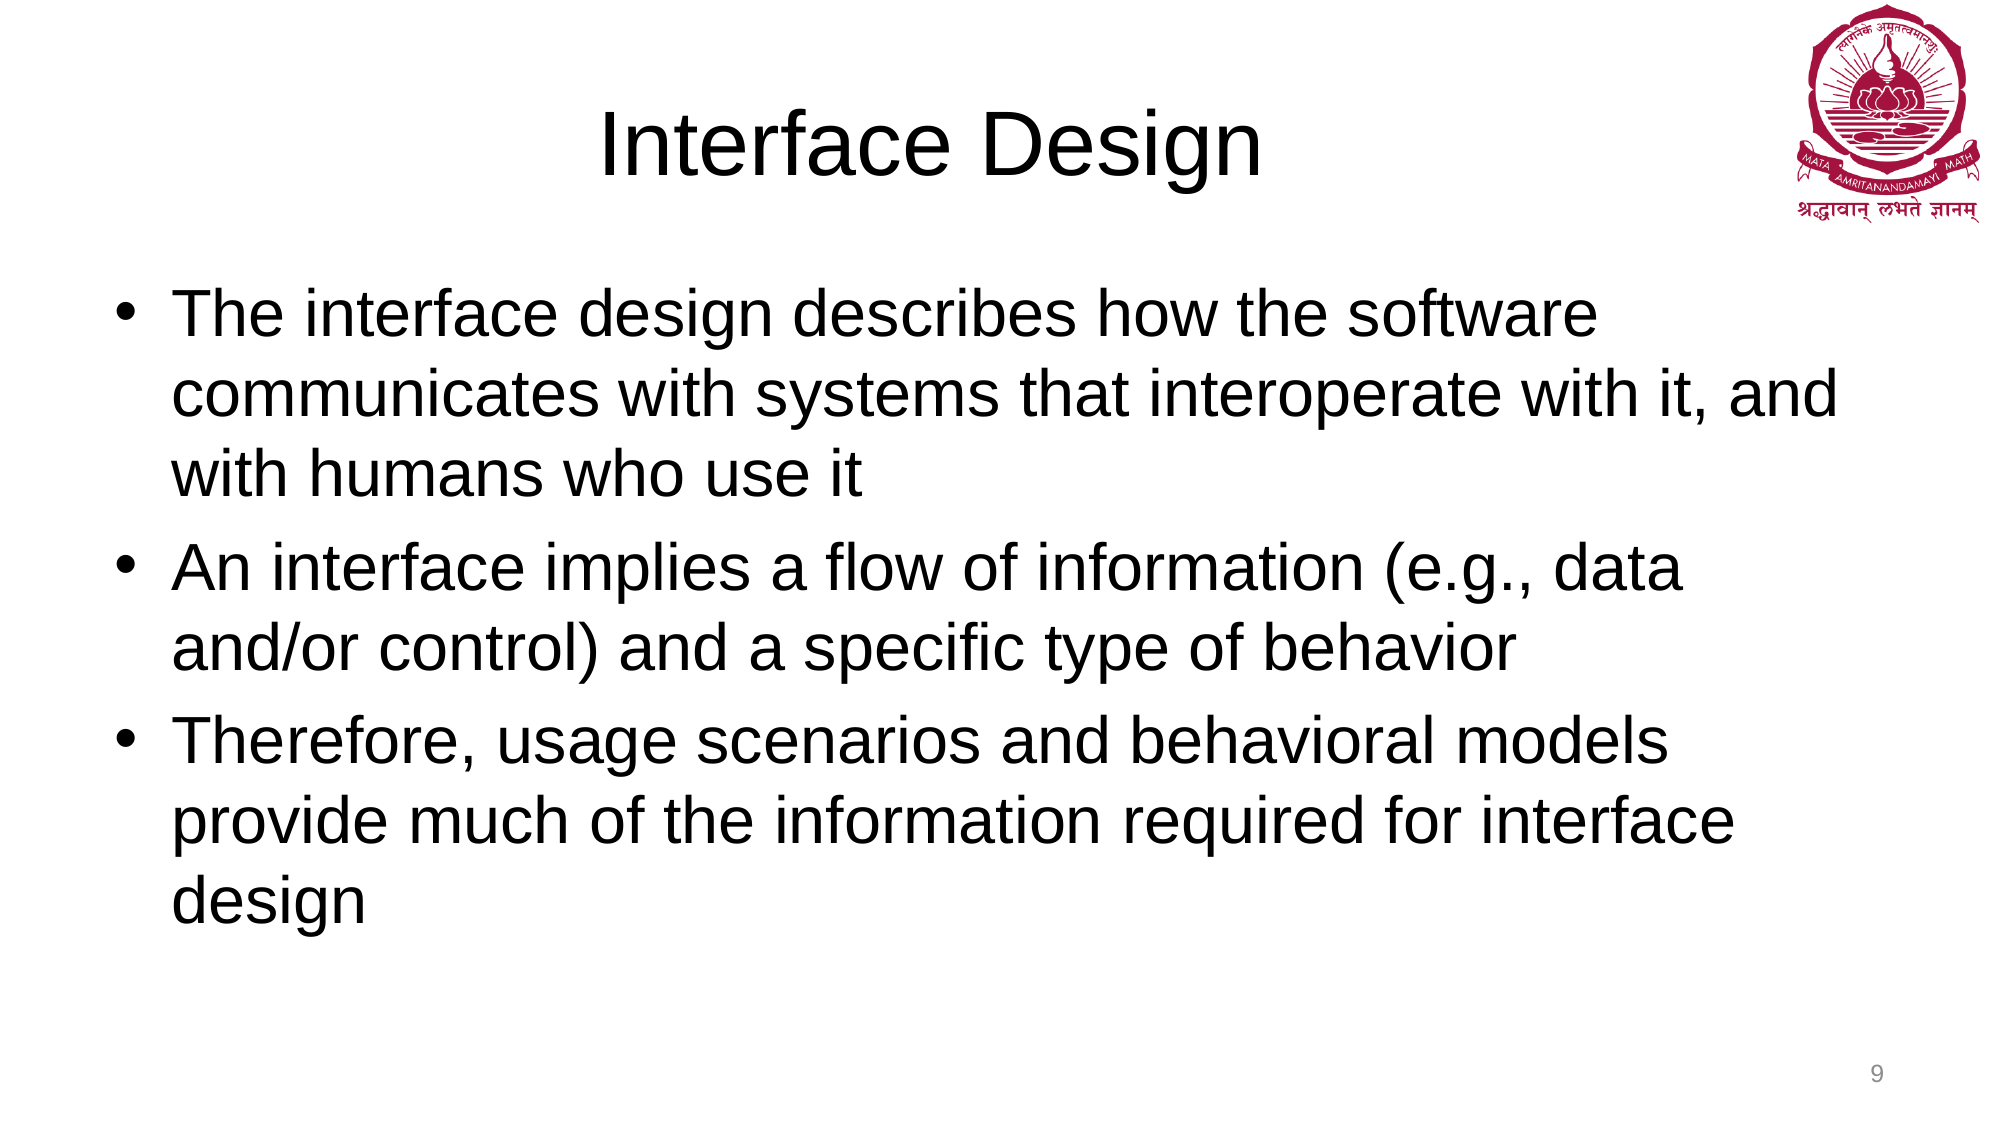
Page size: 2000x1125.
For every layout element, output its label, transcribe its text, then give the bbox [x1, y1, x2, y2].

title Interface Design [99, 45, 1763, 233]
list The interface design describes how the software communicates with systems that interoperate with it, and with humans who use it An interface implies a flow of information (e.g., data and/or control) and a specific type of behavior Therefore, usage scenarios and behavioral models provide much of the information required for interface design [99, 262, 1900, 1005]
slide_number 9 [1432, 1042, 1900, 1103]
picture [1776, 1, 2000, 225]
